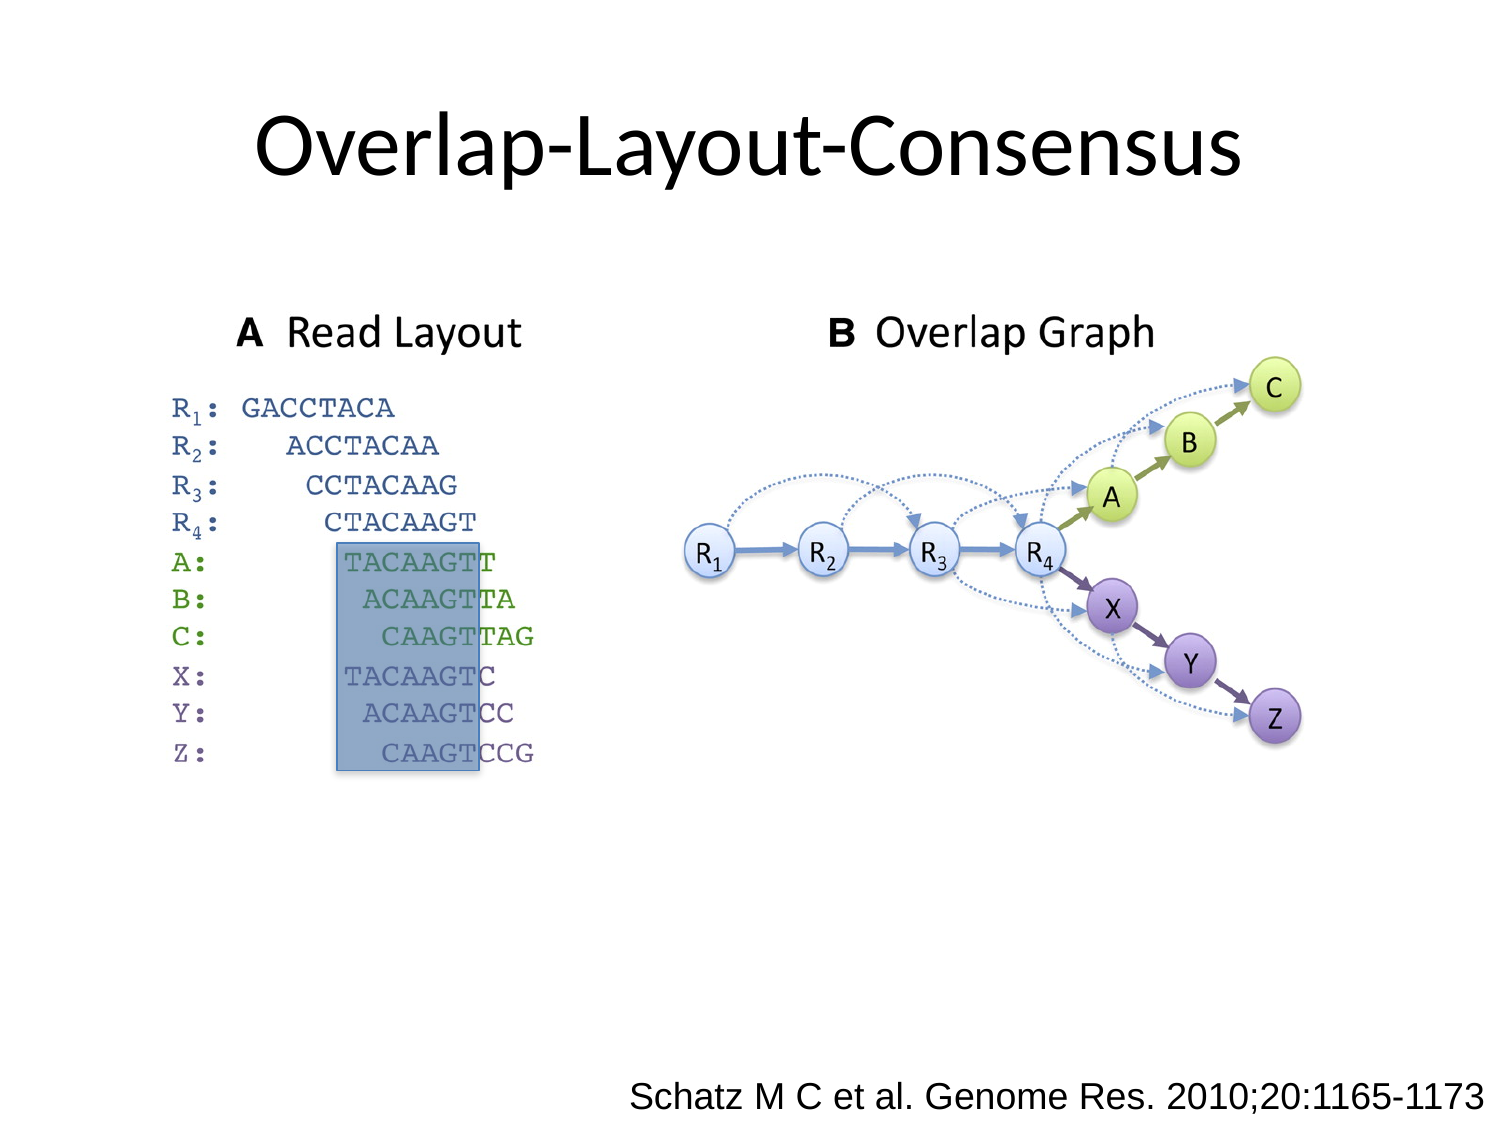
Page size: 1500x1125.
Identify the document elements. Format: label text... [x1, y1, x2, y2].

text_box Schatz M C et al. Genome Res. 2010;20:1165-1173 [374, 1064, 1500, 1125]
title Overlap-Layout-Consensus [75, 45, 1425, 233]
picture [151, 310, 1349, 815]
